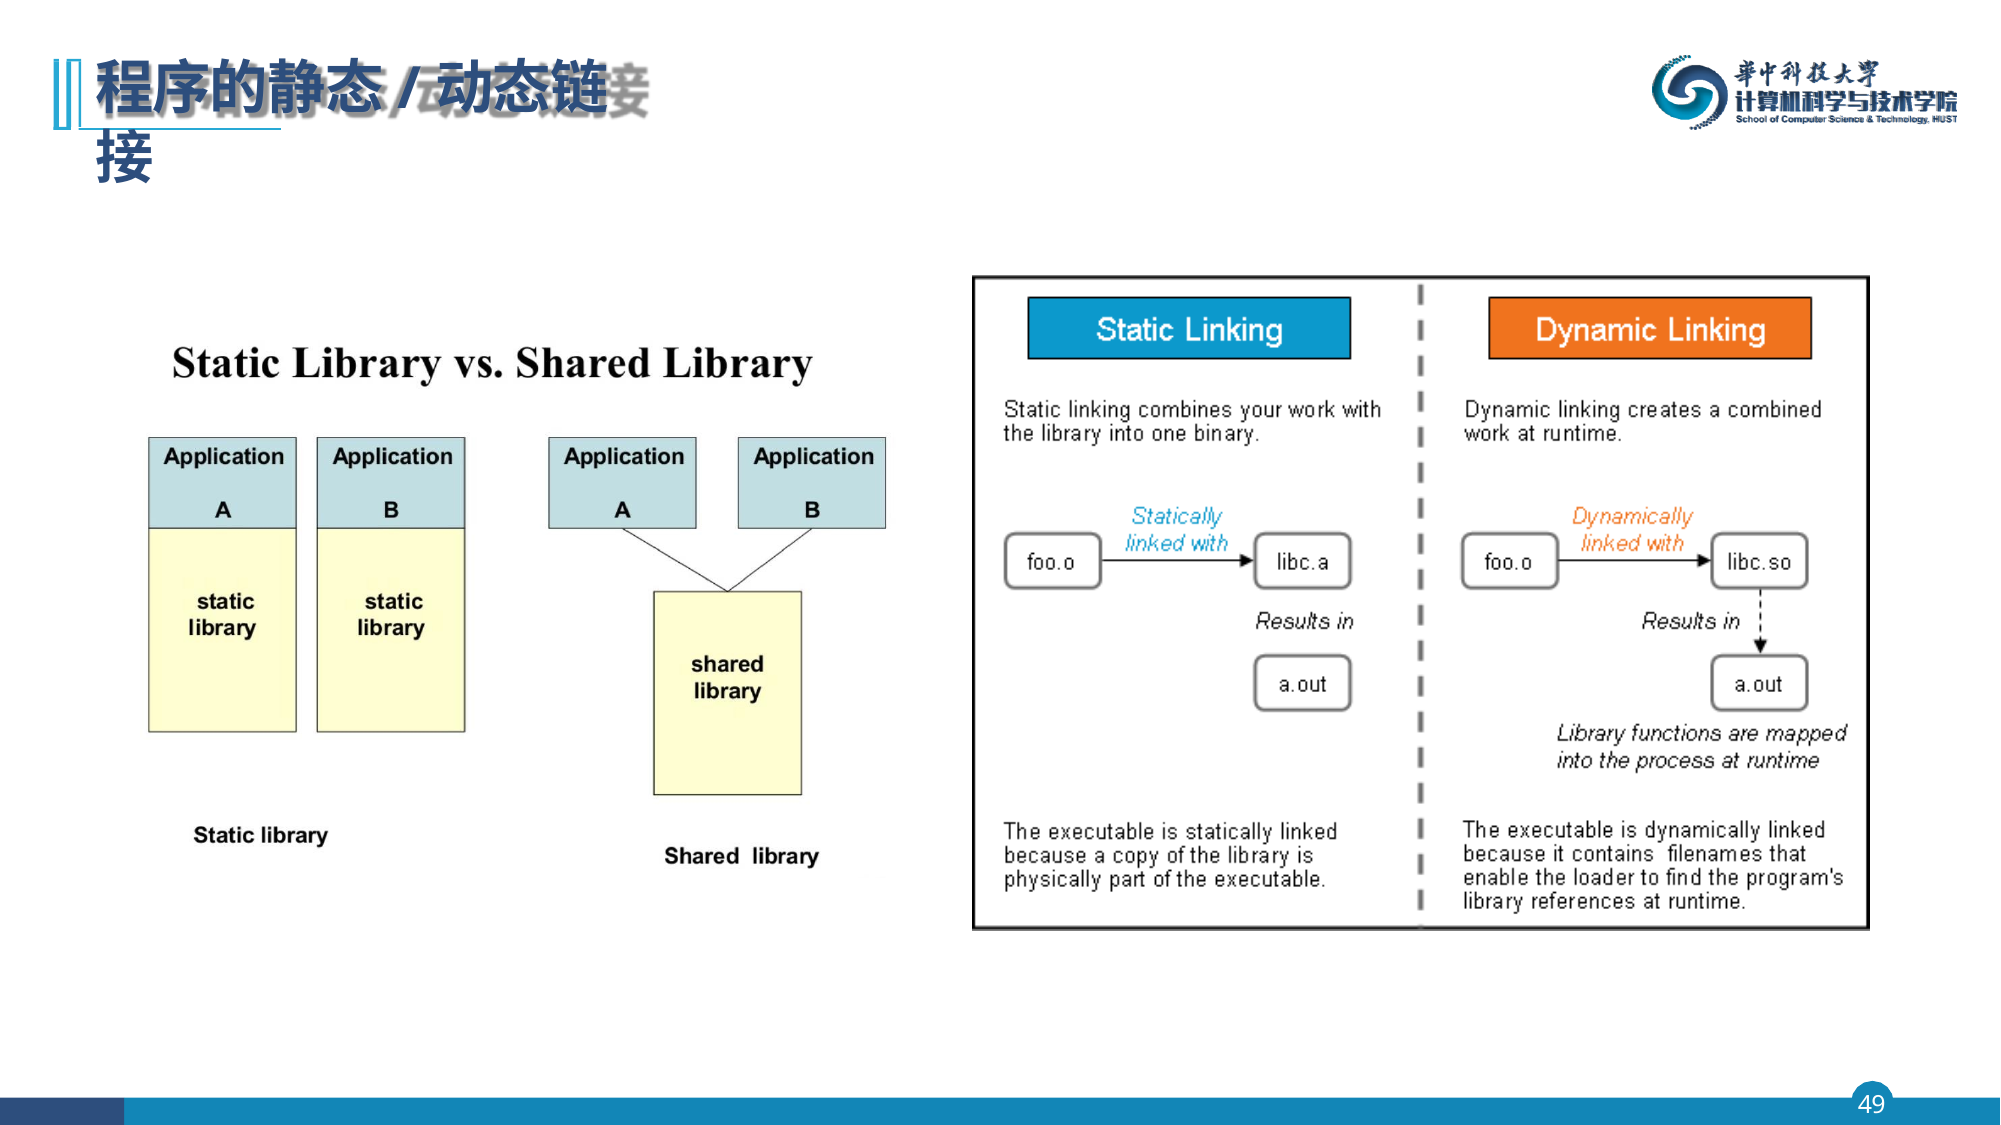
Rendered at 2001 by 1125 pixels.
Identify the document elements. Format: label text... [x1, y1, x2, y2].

picture [1652, 55, 1684, 86]
picture [1652, 55, 1958, 130]
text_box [58, 32, 688, 163]
title 程序的静态/动态链接 [92, 171, 649, 238]
picture [140, 339, 896, 878]
picture [972, 275, 1870, 932]
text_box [0, 1080, 2000, 1125]
